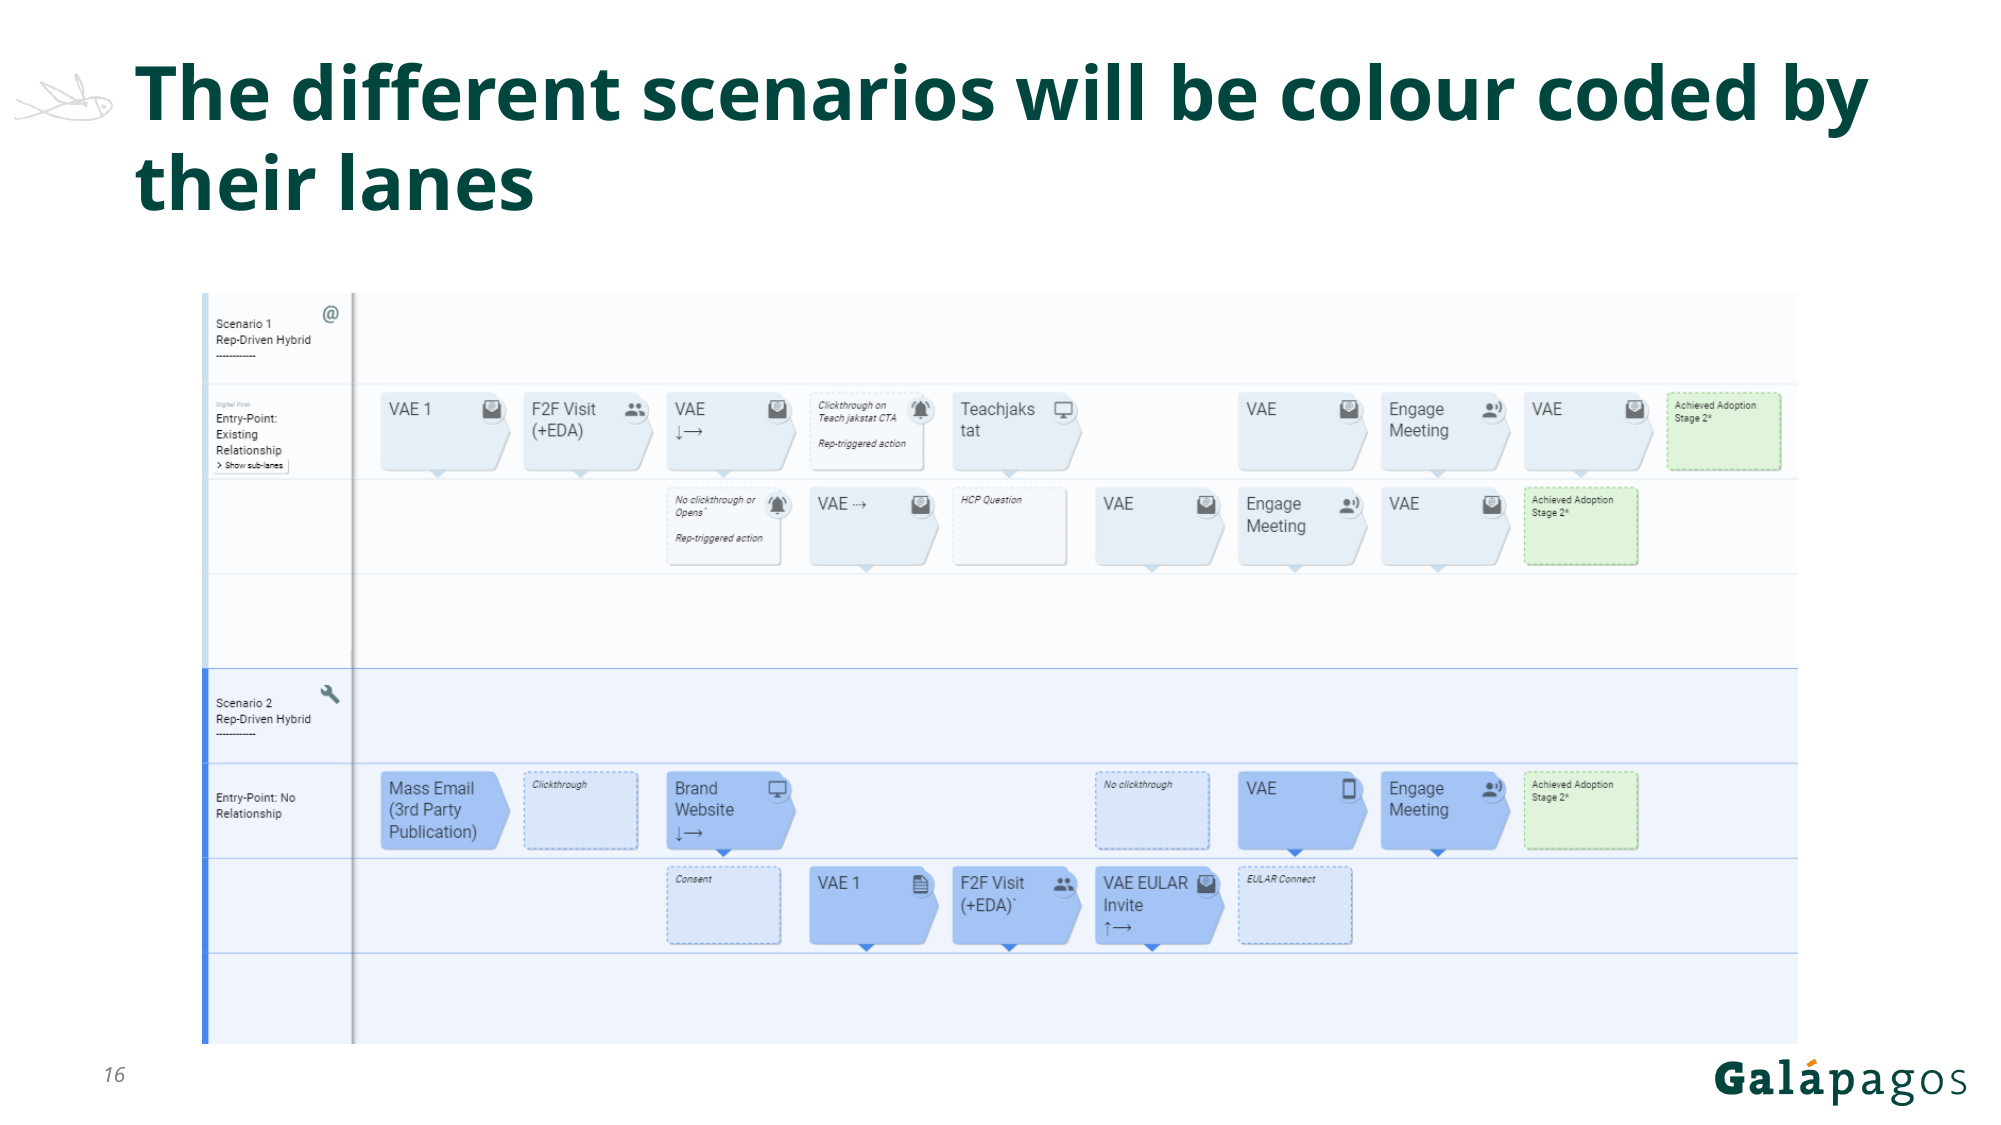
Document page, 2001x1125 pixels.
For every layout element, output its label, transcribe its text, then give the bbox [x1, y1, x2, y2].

picture [14, 73, 113, 121]
picture [202, 293, 1798, 1045]
title The different scenarios will be colour coded by their lanes [119, 42, 1894, 256]
picture [1714, 1057, 1967, 1107]
